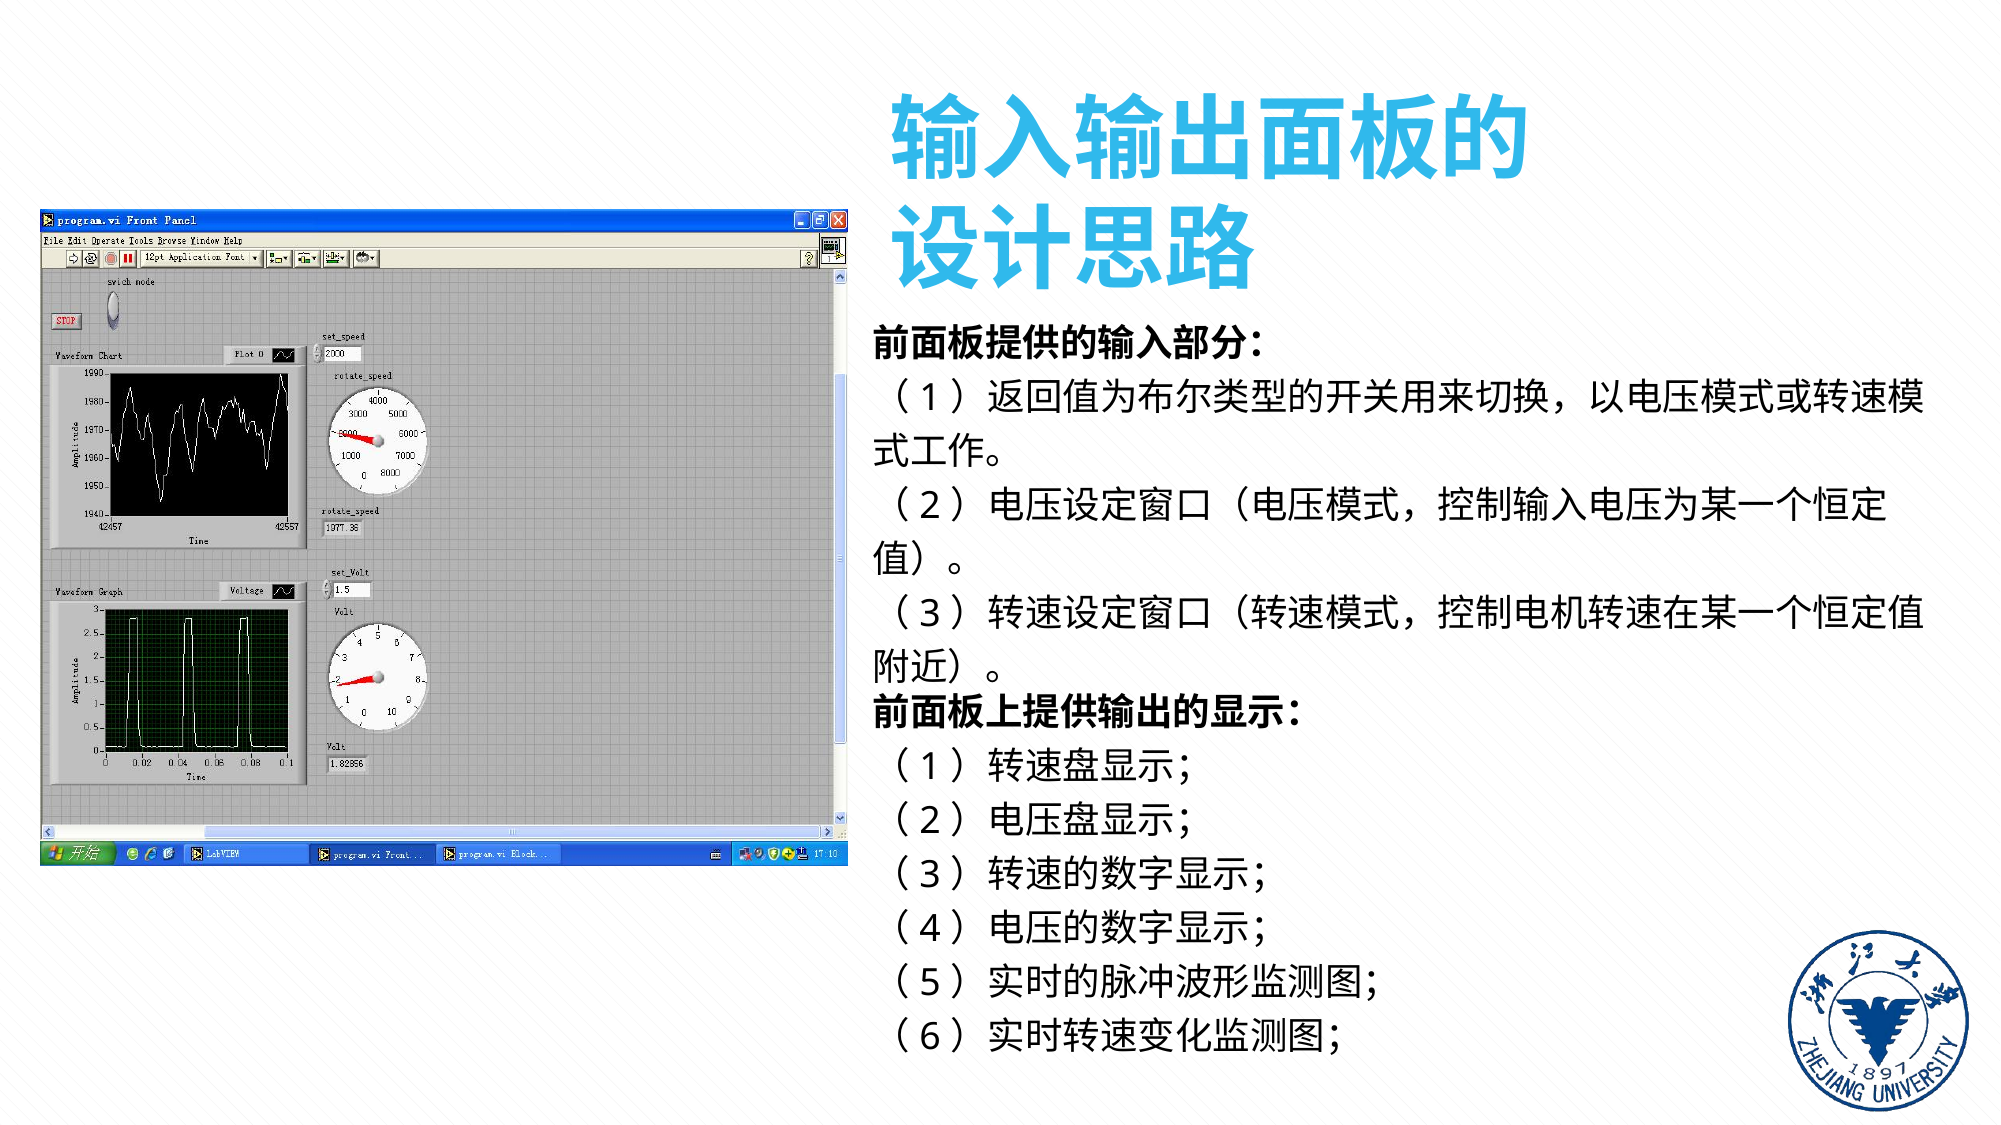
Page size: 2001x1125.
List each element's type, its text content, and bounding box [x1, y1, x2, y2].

text_box 前面板提供的输入部分： （1）返回值为布尔类型的开关用来切换，以电压模式或转速模式工作。 （2）电压设定窗口（电压模式，控制输入电压为某一个恒定值）。 （3）转速设定窗口（转速模式，控制电机转速在某一个恒定值附近）。 前面板上提供输出的显示： （1）转速盘显示； （2）电压盘显示； （3）转速的数字显示； （4）电压的数字显示； （5）实时的脉冲波形监测图； （6）实时转速变化监测图； [858, 311, 1970, 1065]
picture [1755, 898, 2001, 1125]
text_box 输入输出面板的 设计思路 [874, 72, 1778, 308]
picture [40, 209, 848, 866]
